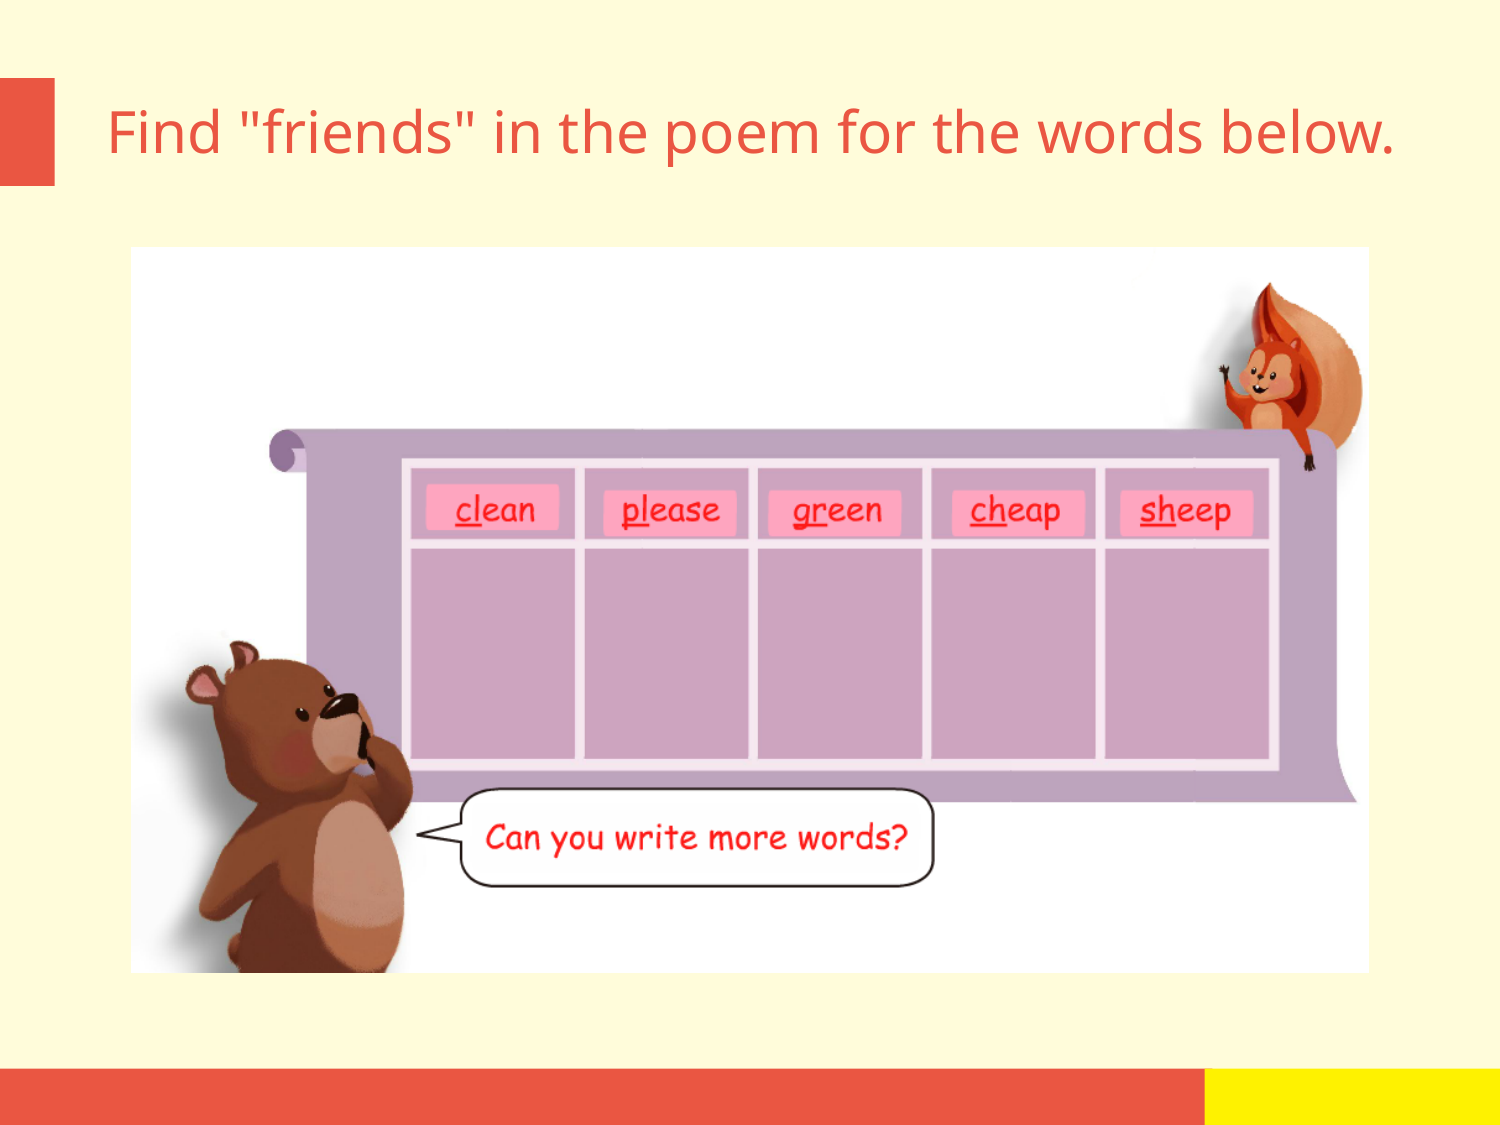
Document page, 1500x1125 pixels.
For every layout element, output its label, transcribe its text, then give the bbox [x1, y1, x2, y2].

text_box Find "friends" in the poem for the words below. [91, 87, 1453, 173]
picture [131, 247, 1369, 973]
